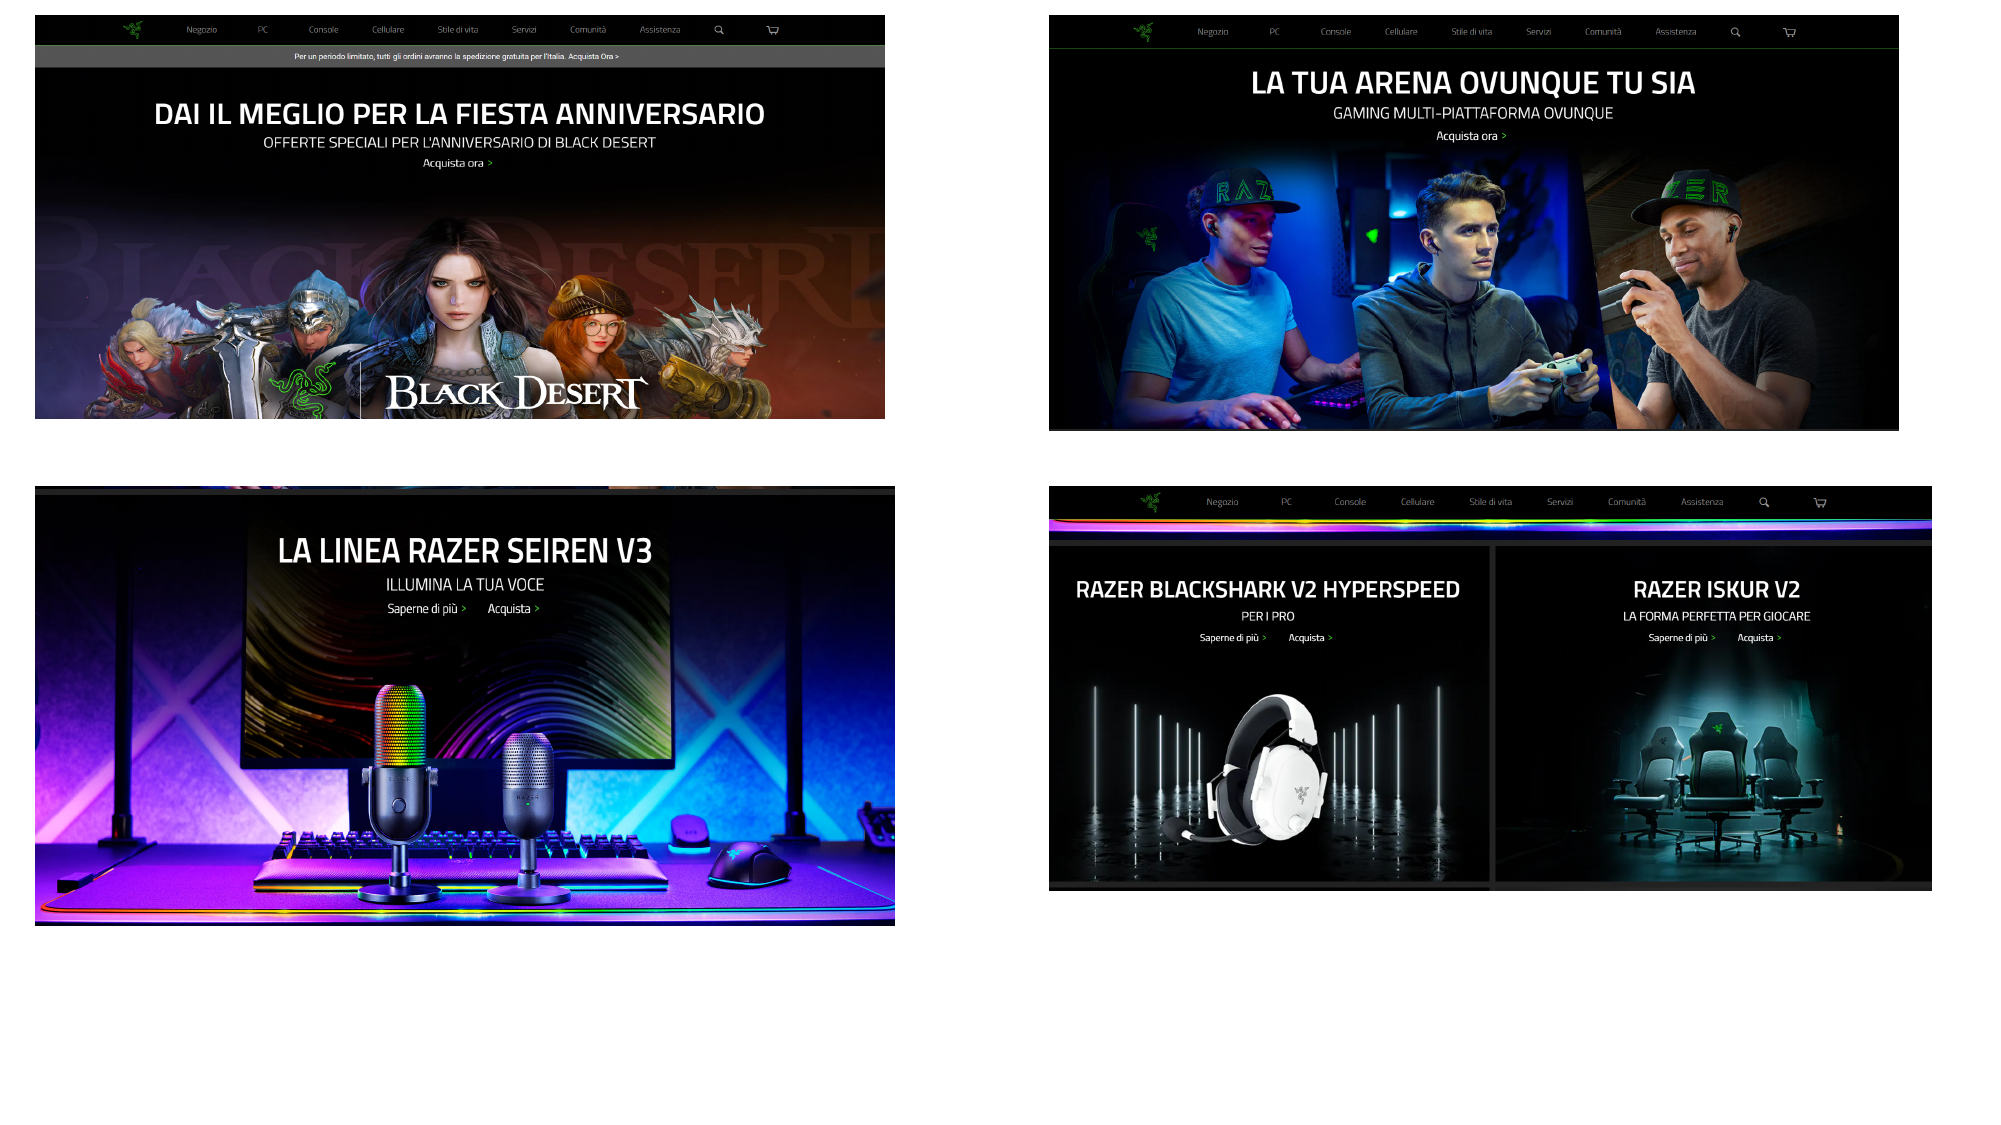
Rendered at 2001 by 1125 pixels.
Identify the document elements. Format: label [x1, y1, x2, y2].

picture [35, 486, 895, 927]
picture [1048, 486, 1933, 891]
list [35, 14, 885, 420]
picture [1048, 14, 1899, 432]
